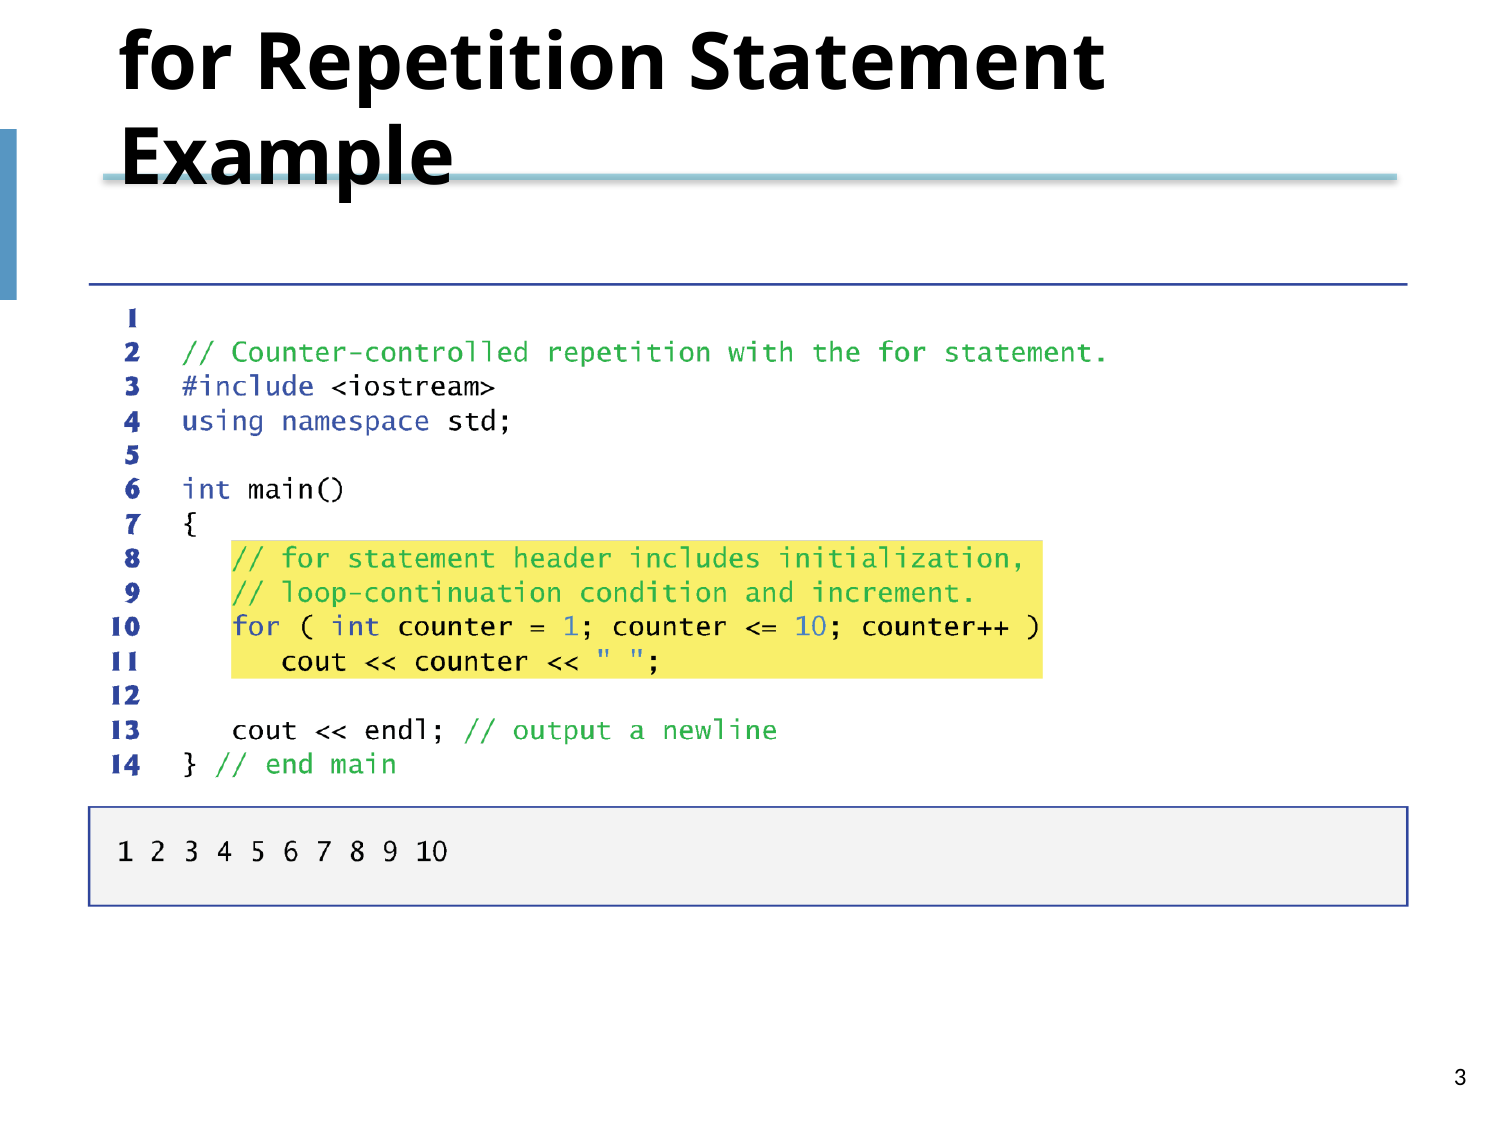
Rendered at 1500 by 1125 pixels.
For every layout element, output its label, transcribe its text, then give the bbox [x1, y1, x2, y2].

title for Repetition Statement Example [103, 25, 1397, 185]
picture [2, 201, 1449, 919]
slide_number 3 [1131, 1045, 1482, 1106]
